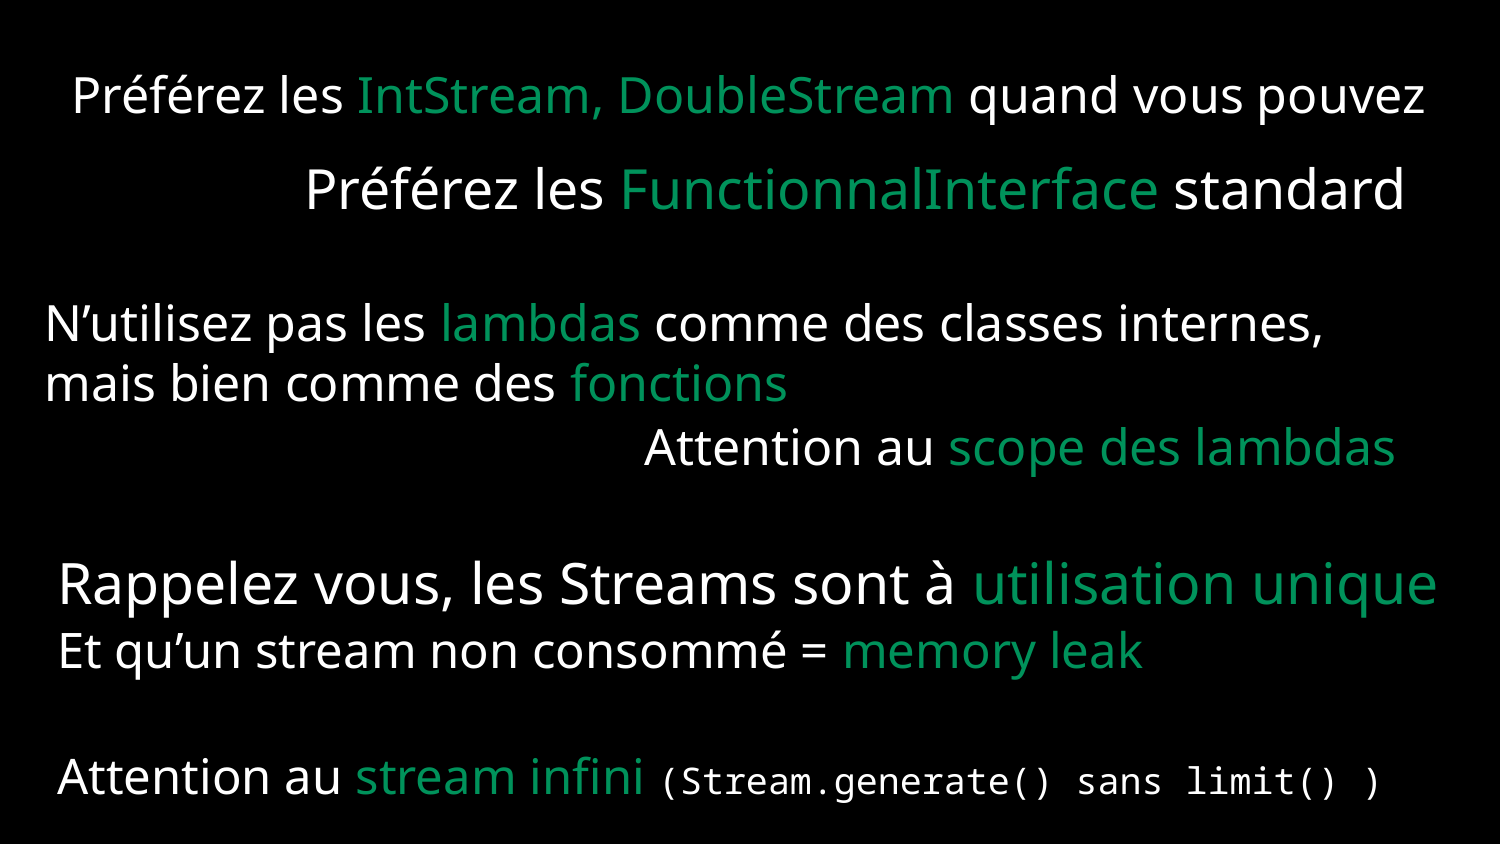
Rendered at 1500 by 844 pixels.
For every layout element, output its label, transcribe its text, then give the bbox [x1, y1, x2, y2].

text_box N’utilisez pas les lambdas comme des classes internes, mais bien comme des fonctions Attention au scope des lambdas [29, 283, 1418, 505]
list Préférez les IntStream, DoubleStream quand vous pouvez [56, 55, 1444, 147]
text_box Préférez les FunctionnalInterface standard [289, 146, 1471, 245]
text_box Rappelez vous, les Streams sont à utilisation unique Et qu’un stream non consommé = memory leak Attention au stream infini (Stream.generate() sans limit() ) [42, 540, 1471, 844]
